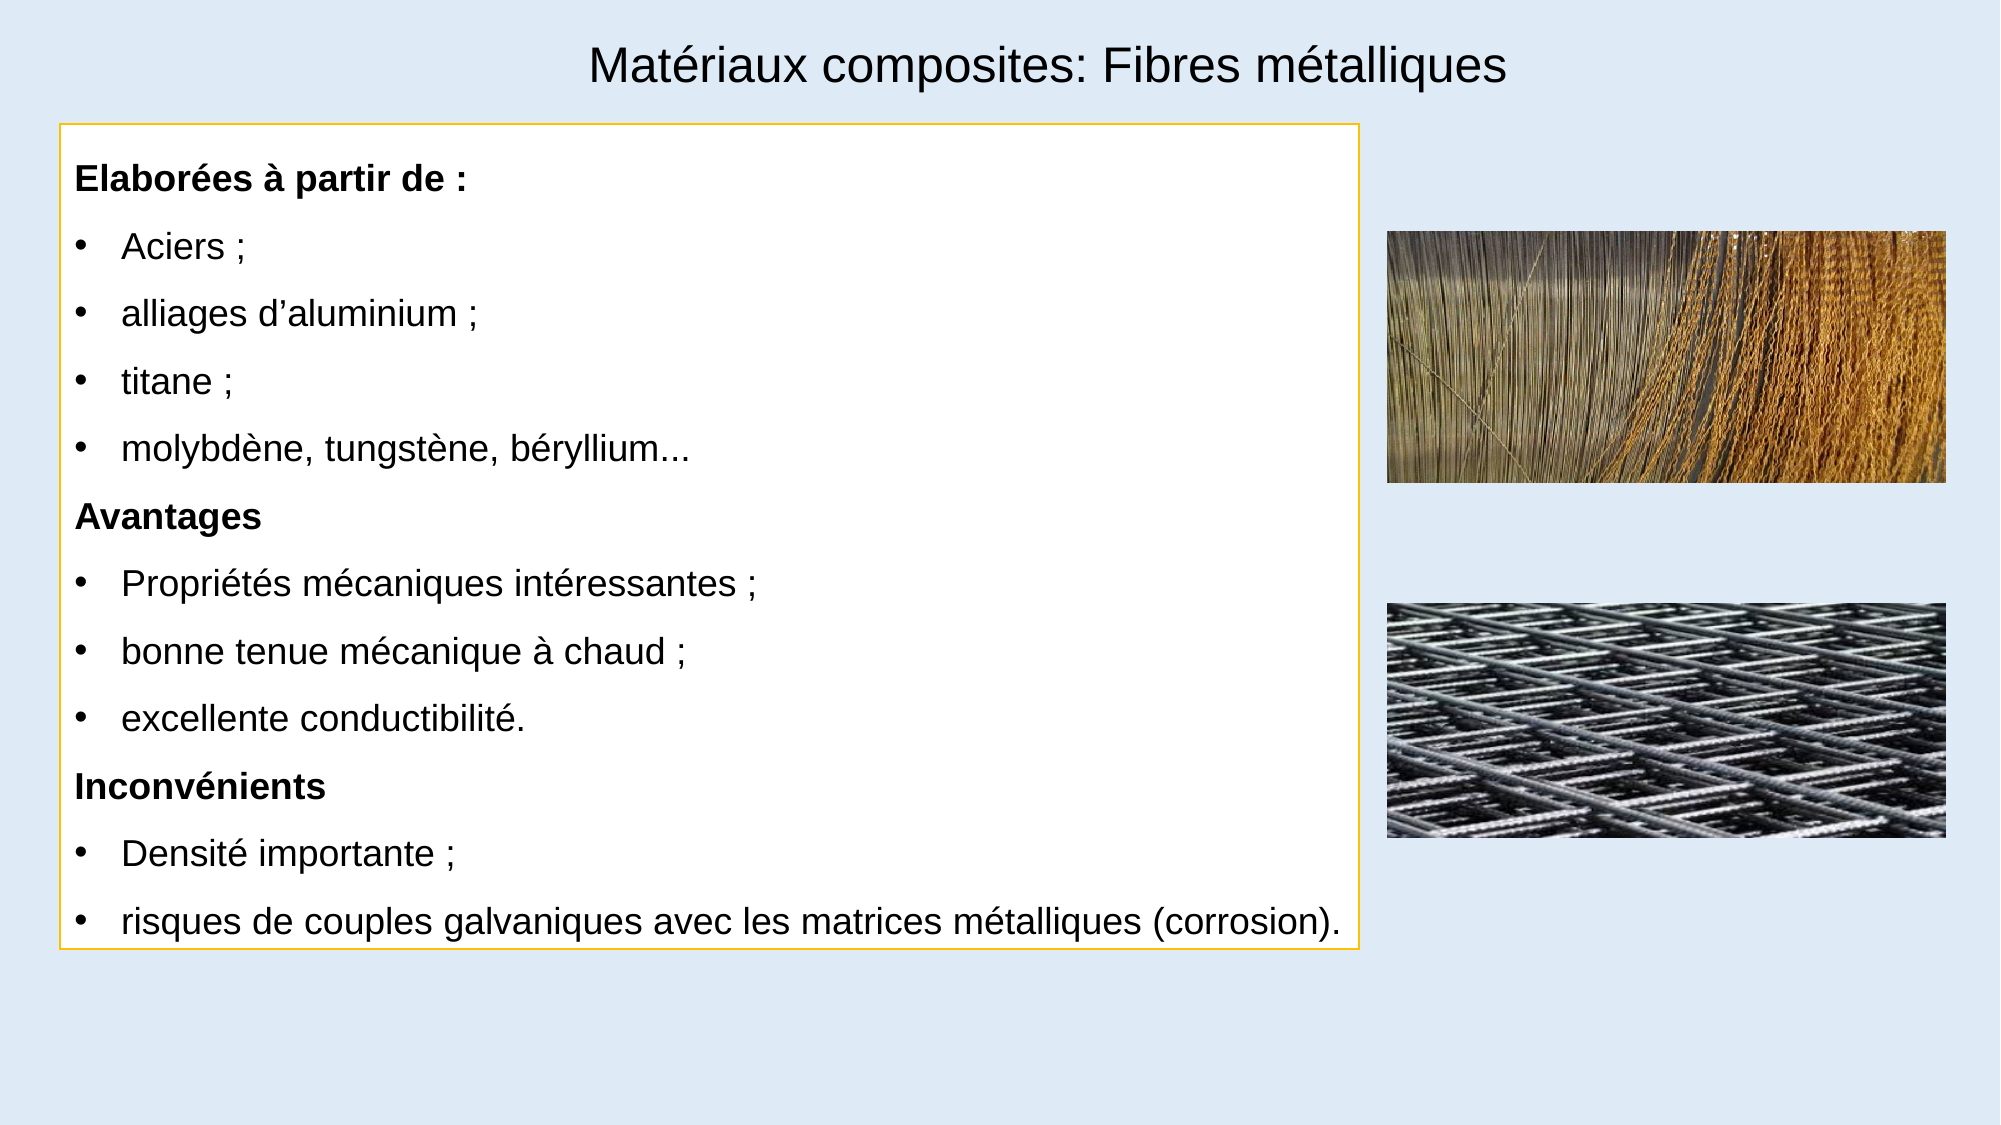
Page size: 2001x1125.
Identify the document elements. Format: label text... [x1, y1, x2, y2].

text_box Elaborées à partir de : Aciers ; alliages d’aluminium ; titane ; molybdène, tungstène, béryllium... Avantages Propriétés mécaniques intéressantes ; bonne tenue mécanique à chaud ; excellente conductibilité. Inconvénients Densité importante ; risques de couples galvaniques avec les matrices métalliques (corrosion). [59, 123, 1360, 950]
text_box Matériaux composites: Fibres métalliques [241, 22, 1855, 110]
picture [1387, 603, 1946, 838]
picture [1387, 231, 1946, 483]
